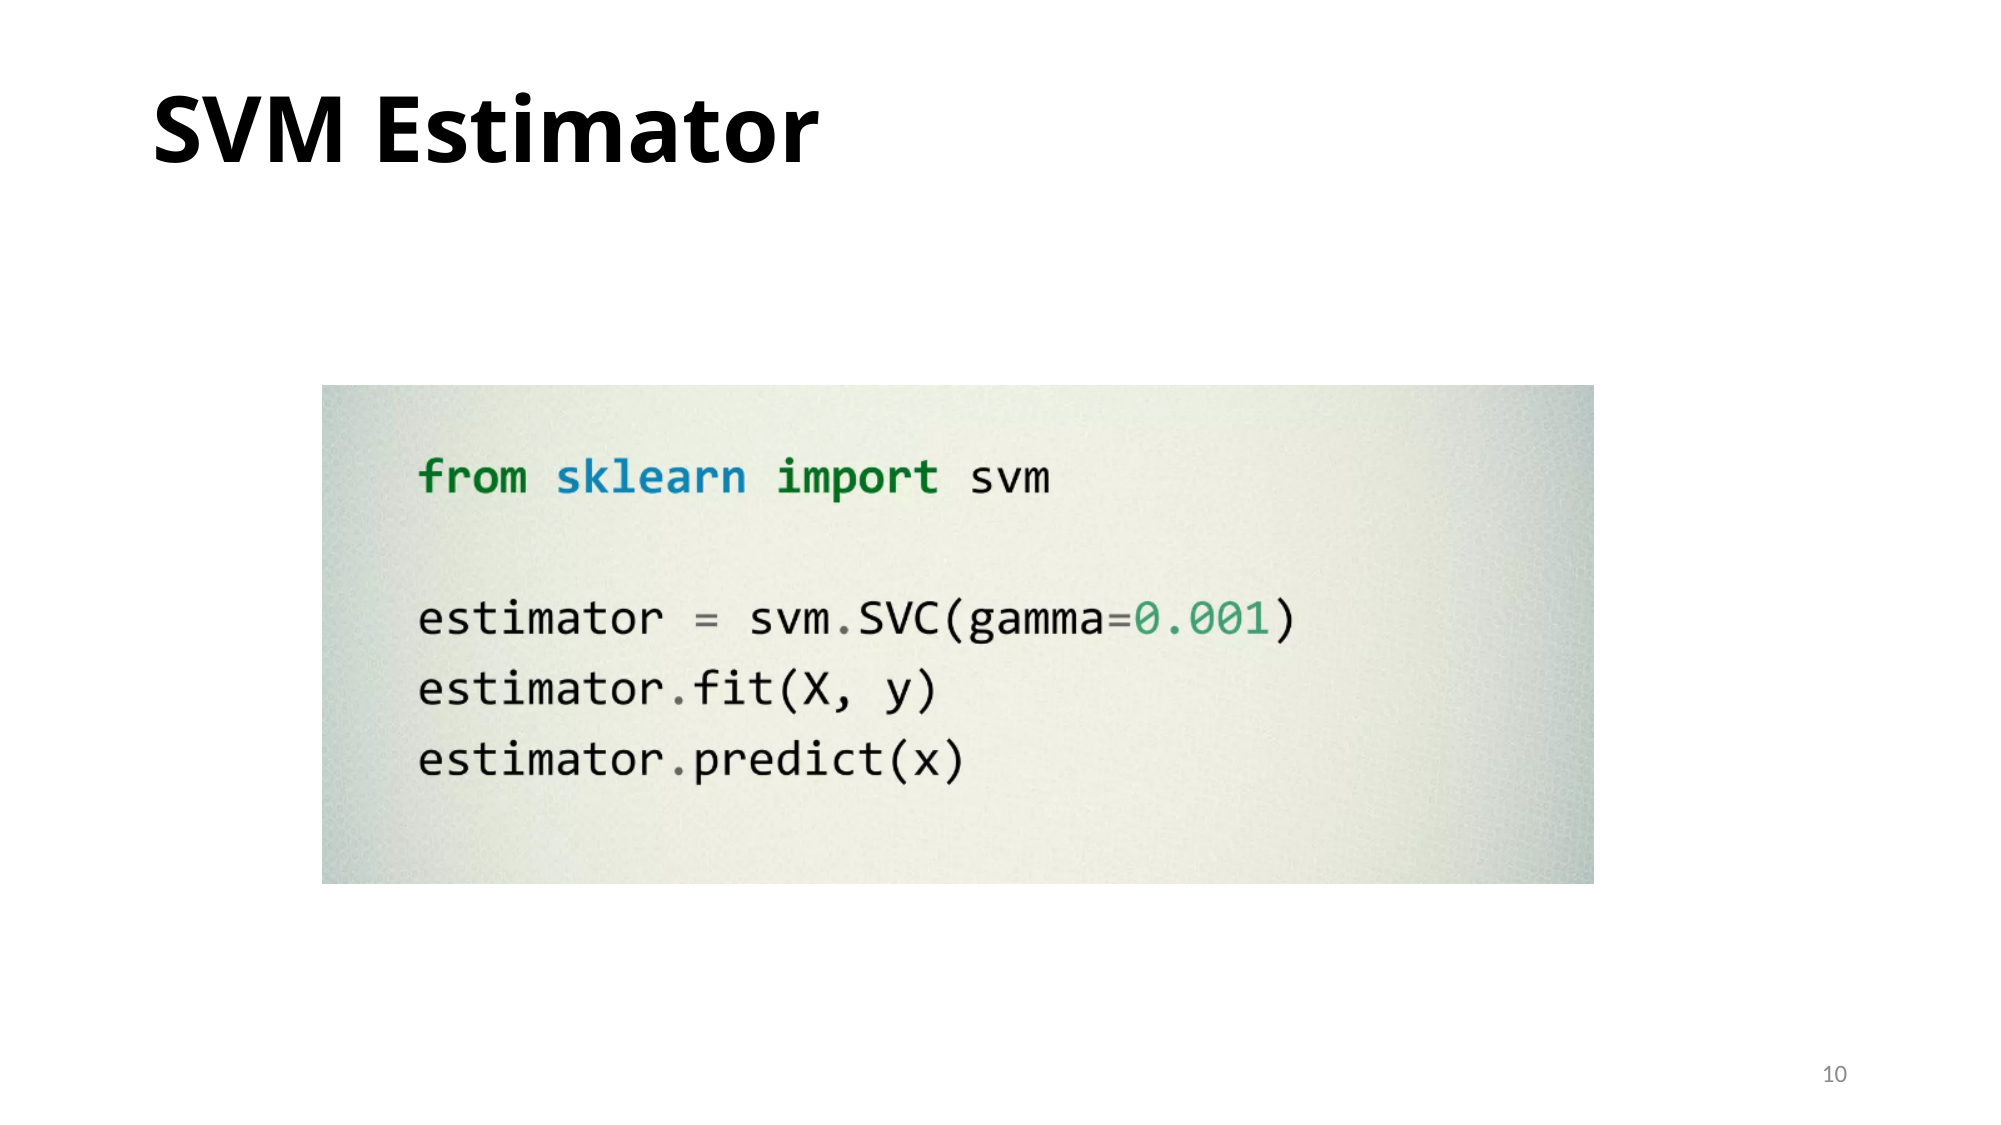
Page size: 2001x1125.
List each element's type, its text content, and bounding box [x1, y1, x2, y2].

slide_number 10 [1412, 1042, 1863, 1103]
title SVM Estimator [137, 59, 1863, 205]
picture [322, 385, 1594, 884]
